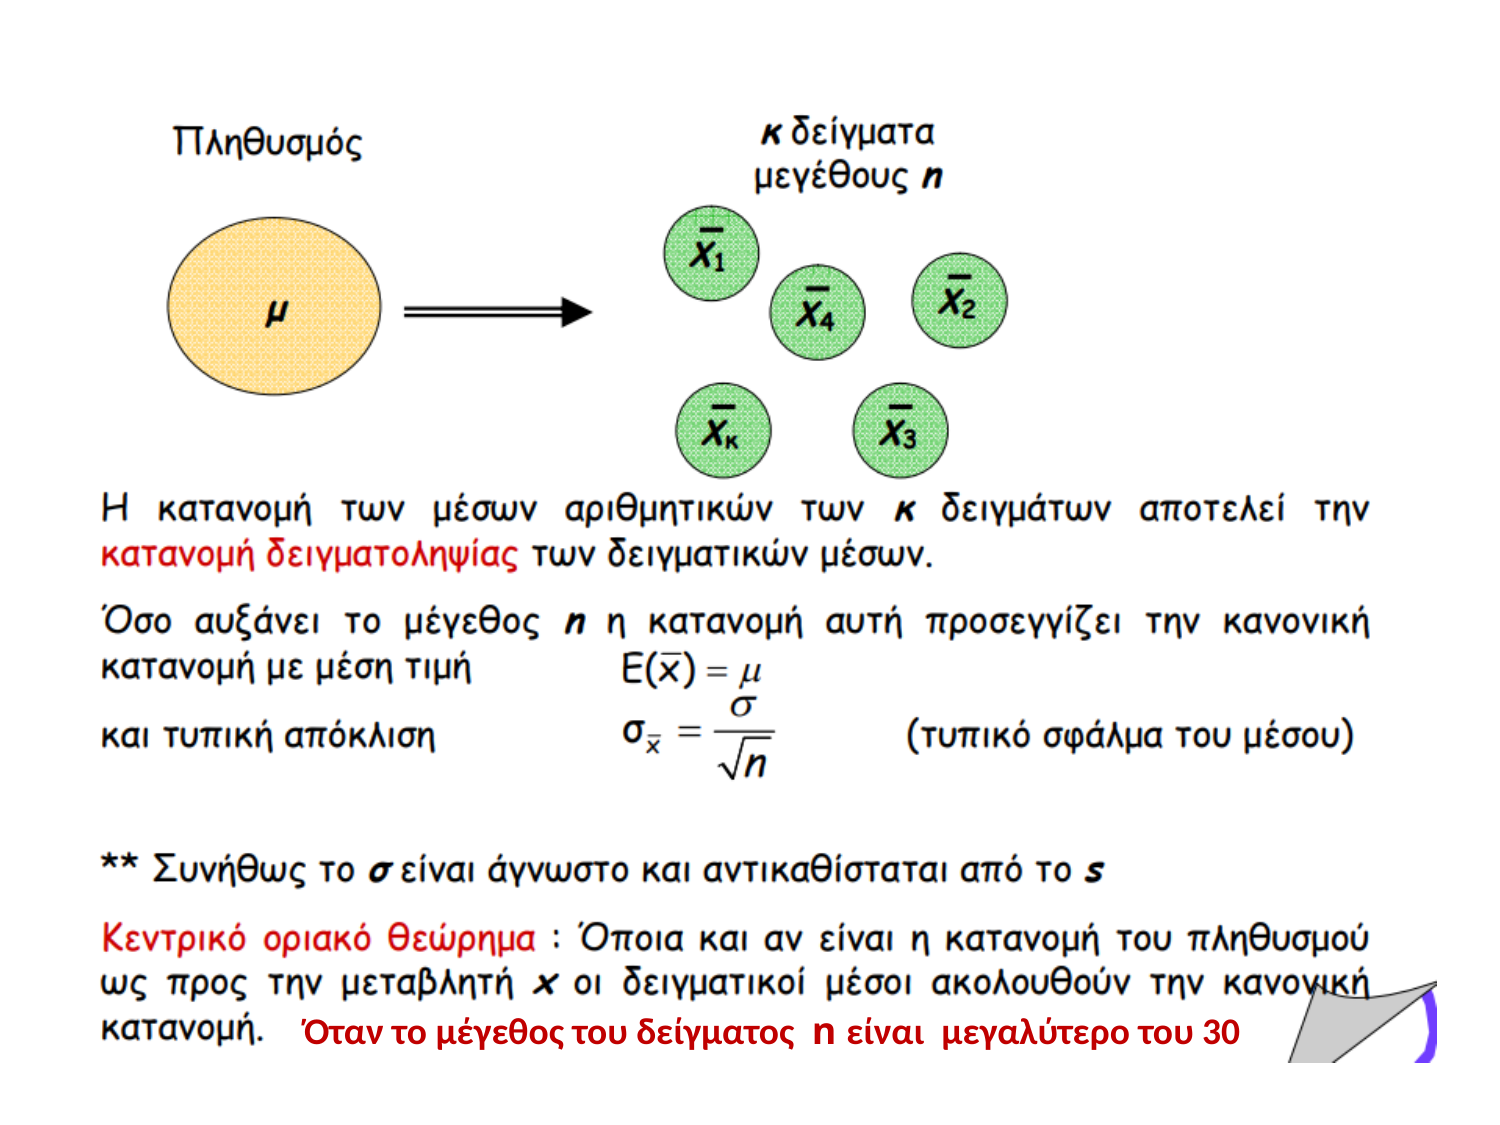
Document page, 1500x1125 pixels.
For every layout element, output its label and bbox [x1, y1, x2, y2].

picture [76, 78, 1437, 1063]
